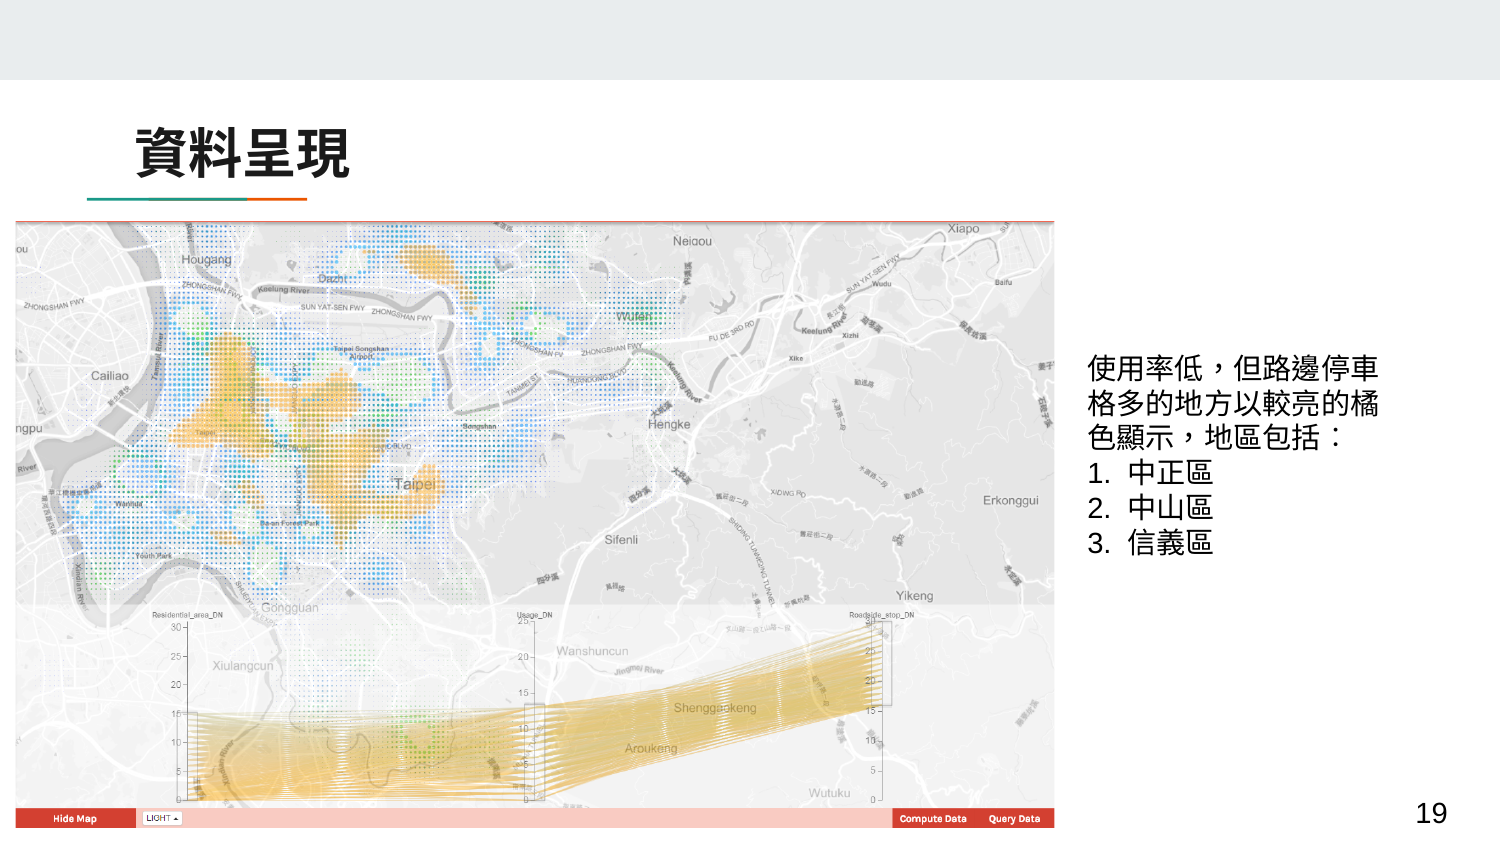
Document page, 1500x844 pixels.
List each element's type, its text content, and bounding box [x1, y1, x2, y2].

text_box 使用率低，但路邊停車格多的地方以較亮的橘色顯示，地區包括︰ 1. 中正區 2. 中山區 3. 信義區 [1072, 334, 1411, 766]
slide_number ‹#› [1400, 779, 1491, 844]
title 資料呈現 [119, 104, 1381, 192]
picture [15, 221, 1055, 828]
